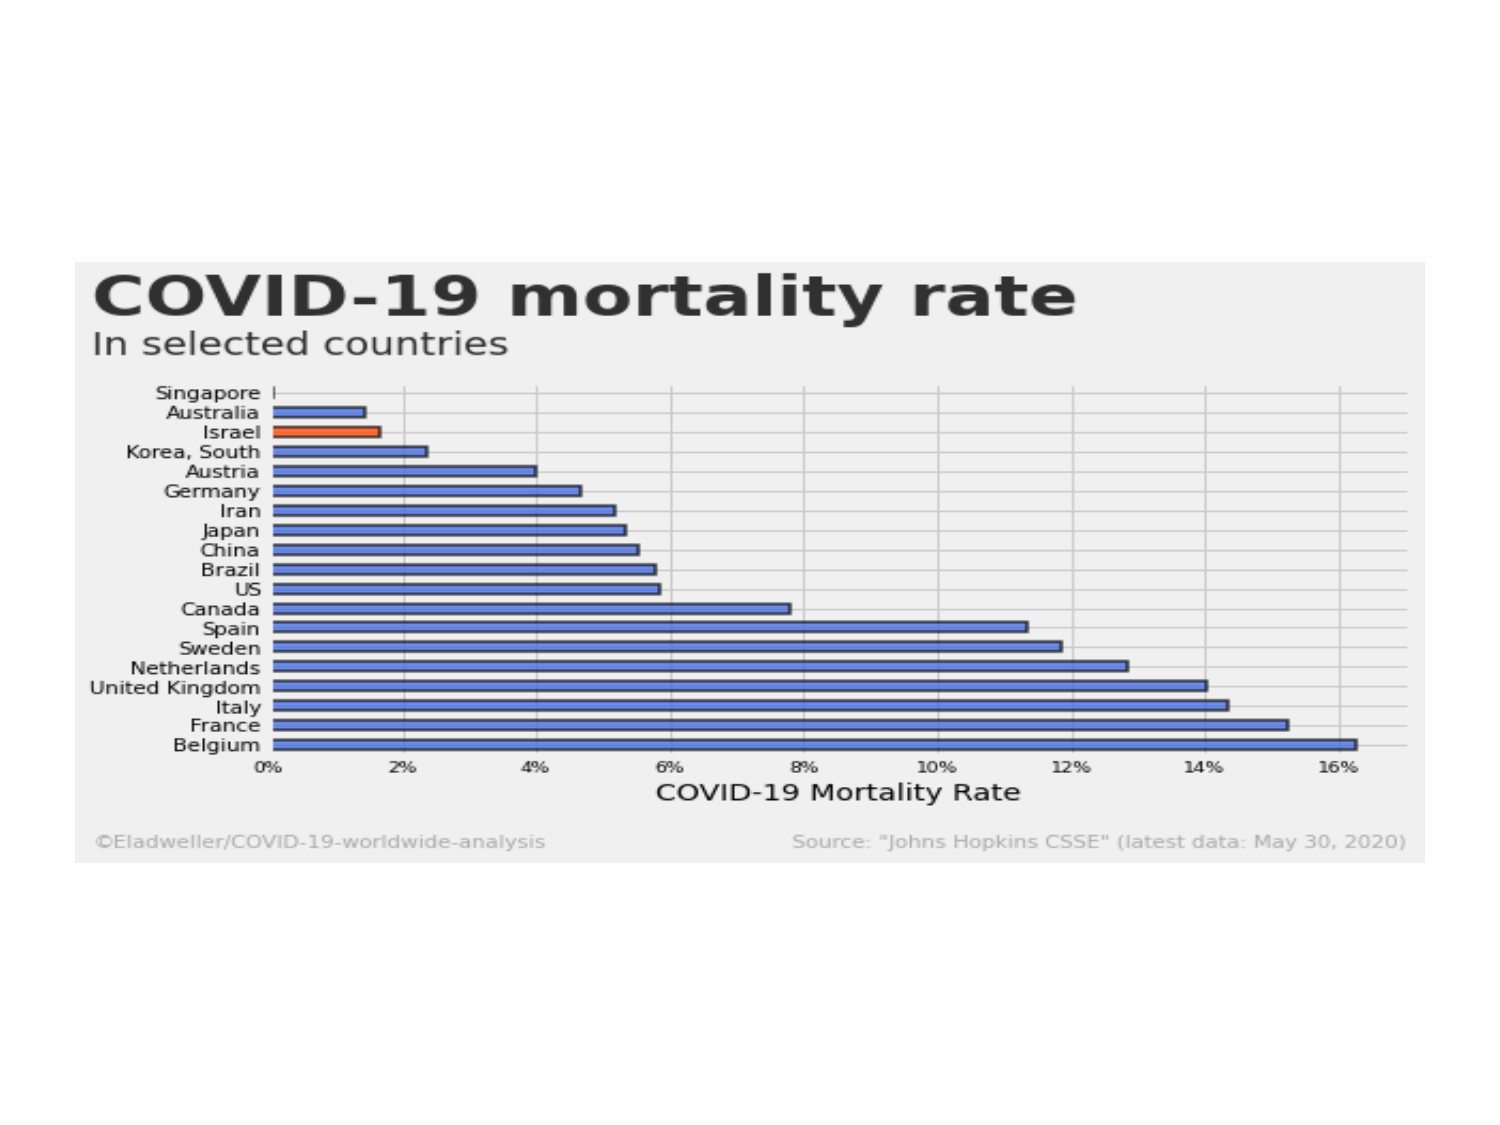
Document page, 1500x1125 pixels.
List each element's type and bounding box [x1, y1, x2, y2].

picture [74, 262, 1426, 863]
